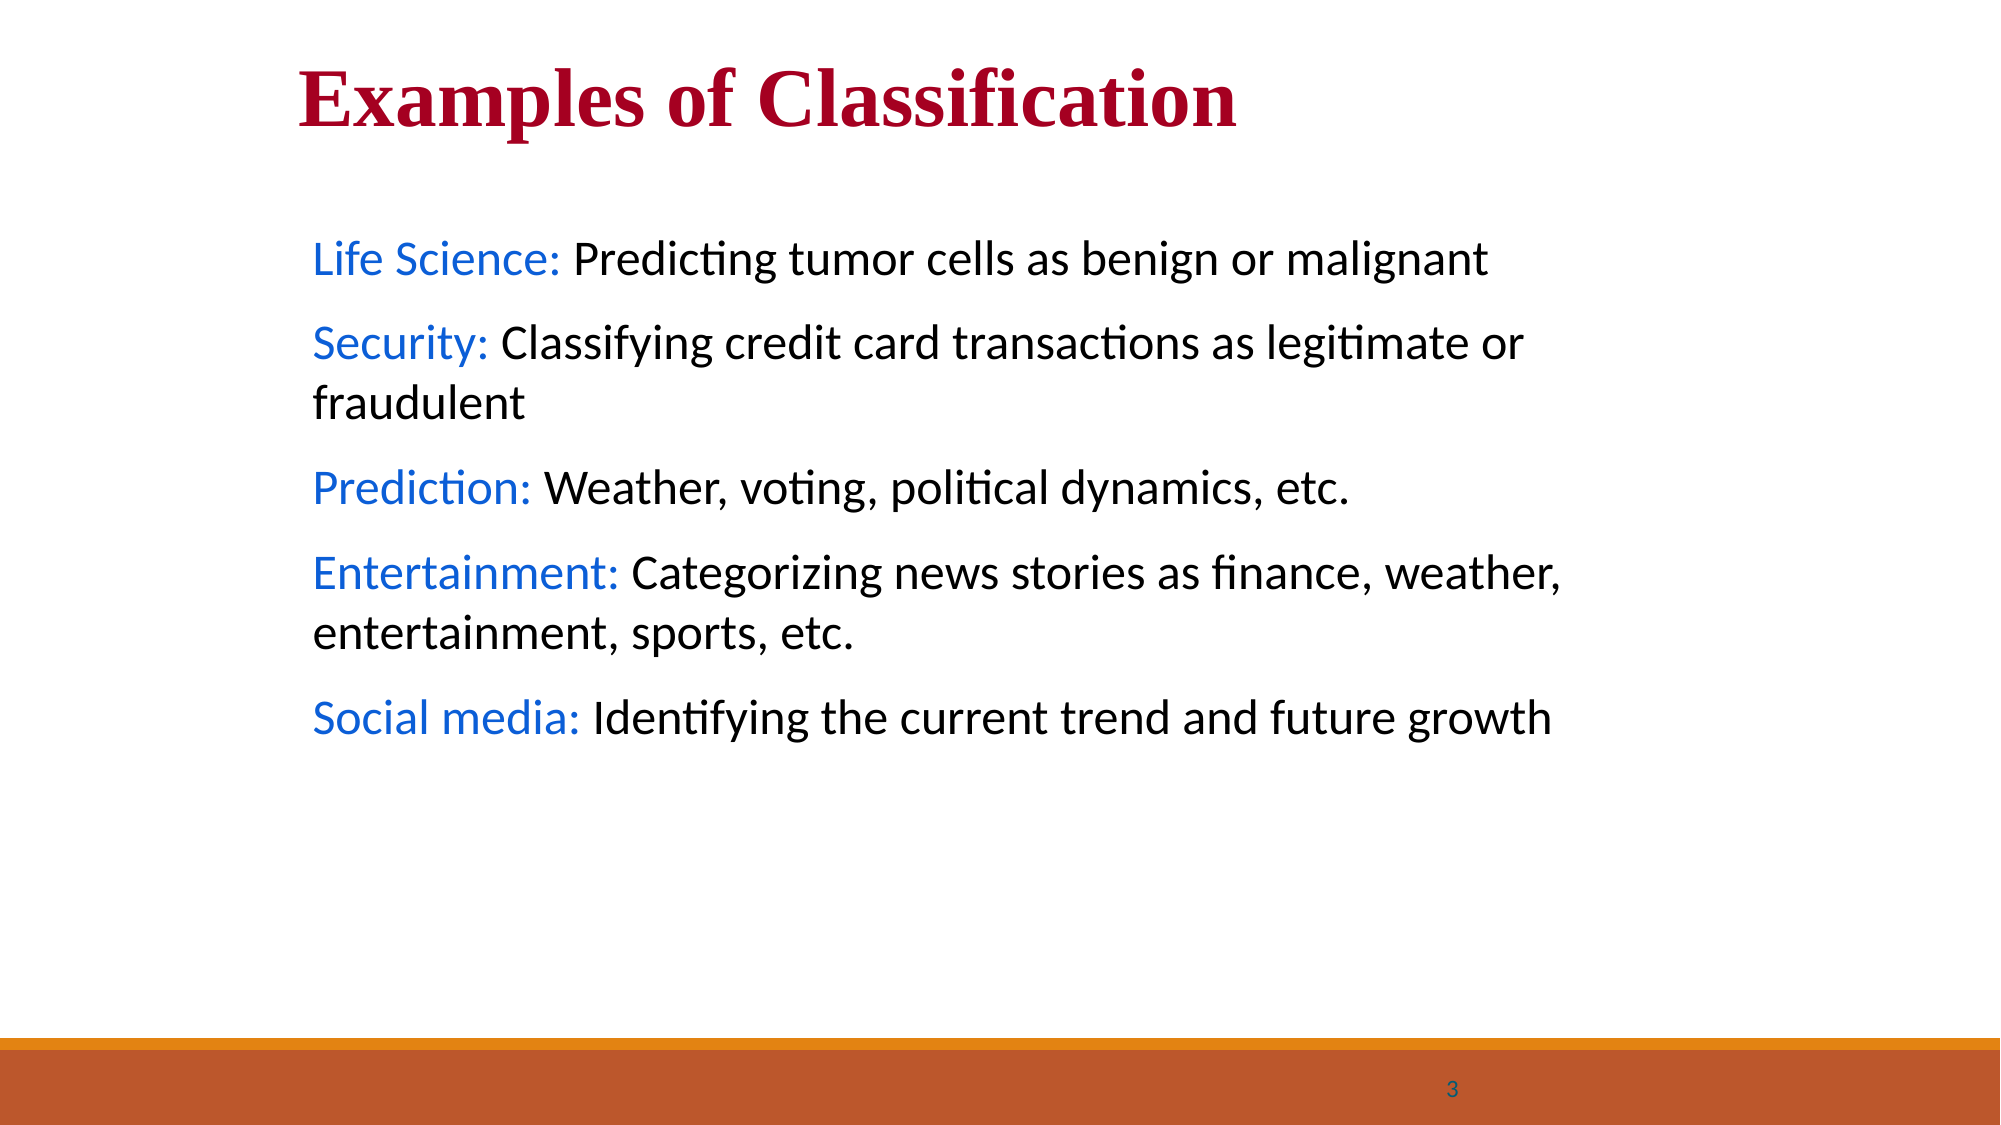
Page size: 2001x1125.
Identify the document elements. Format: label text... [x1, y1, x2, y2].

slide_number 3 [1330, 1042, 1459, 1103]
list Life Science: Predicting tumor cells as benign or malignant Security: Classifying credit card transactions as legitimate or fraudulent Prediction: Weather, voting, political dynamics, etc. Entertainment: Categorizing news stories as finance, weather, entertainment, sports, etc. Social media: Identifying the current trend and future growth [312, 224, 1729, 977]
title Examples of Classification [298, 42, 1681, 212]
